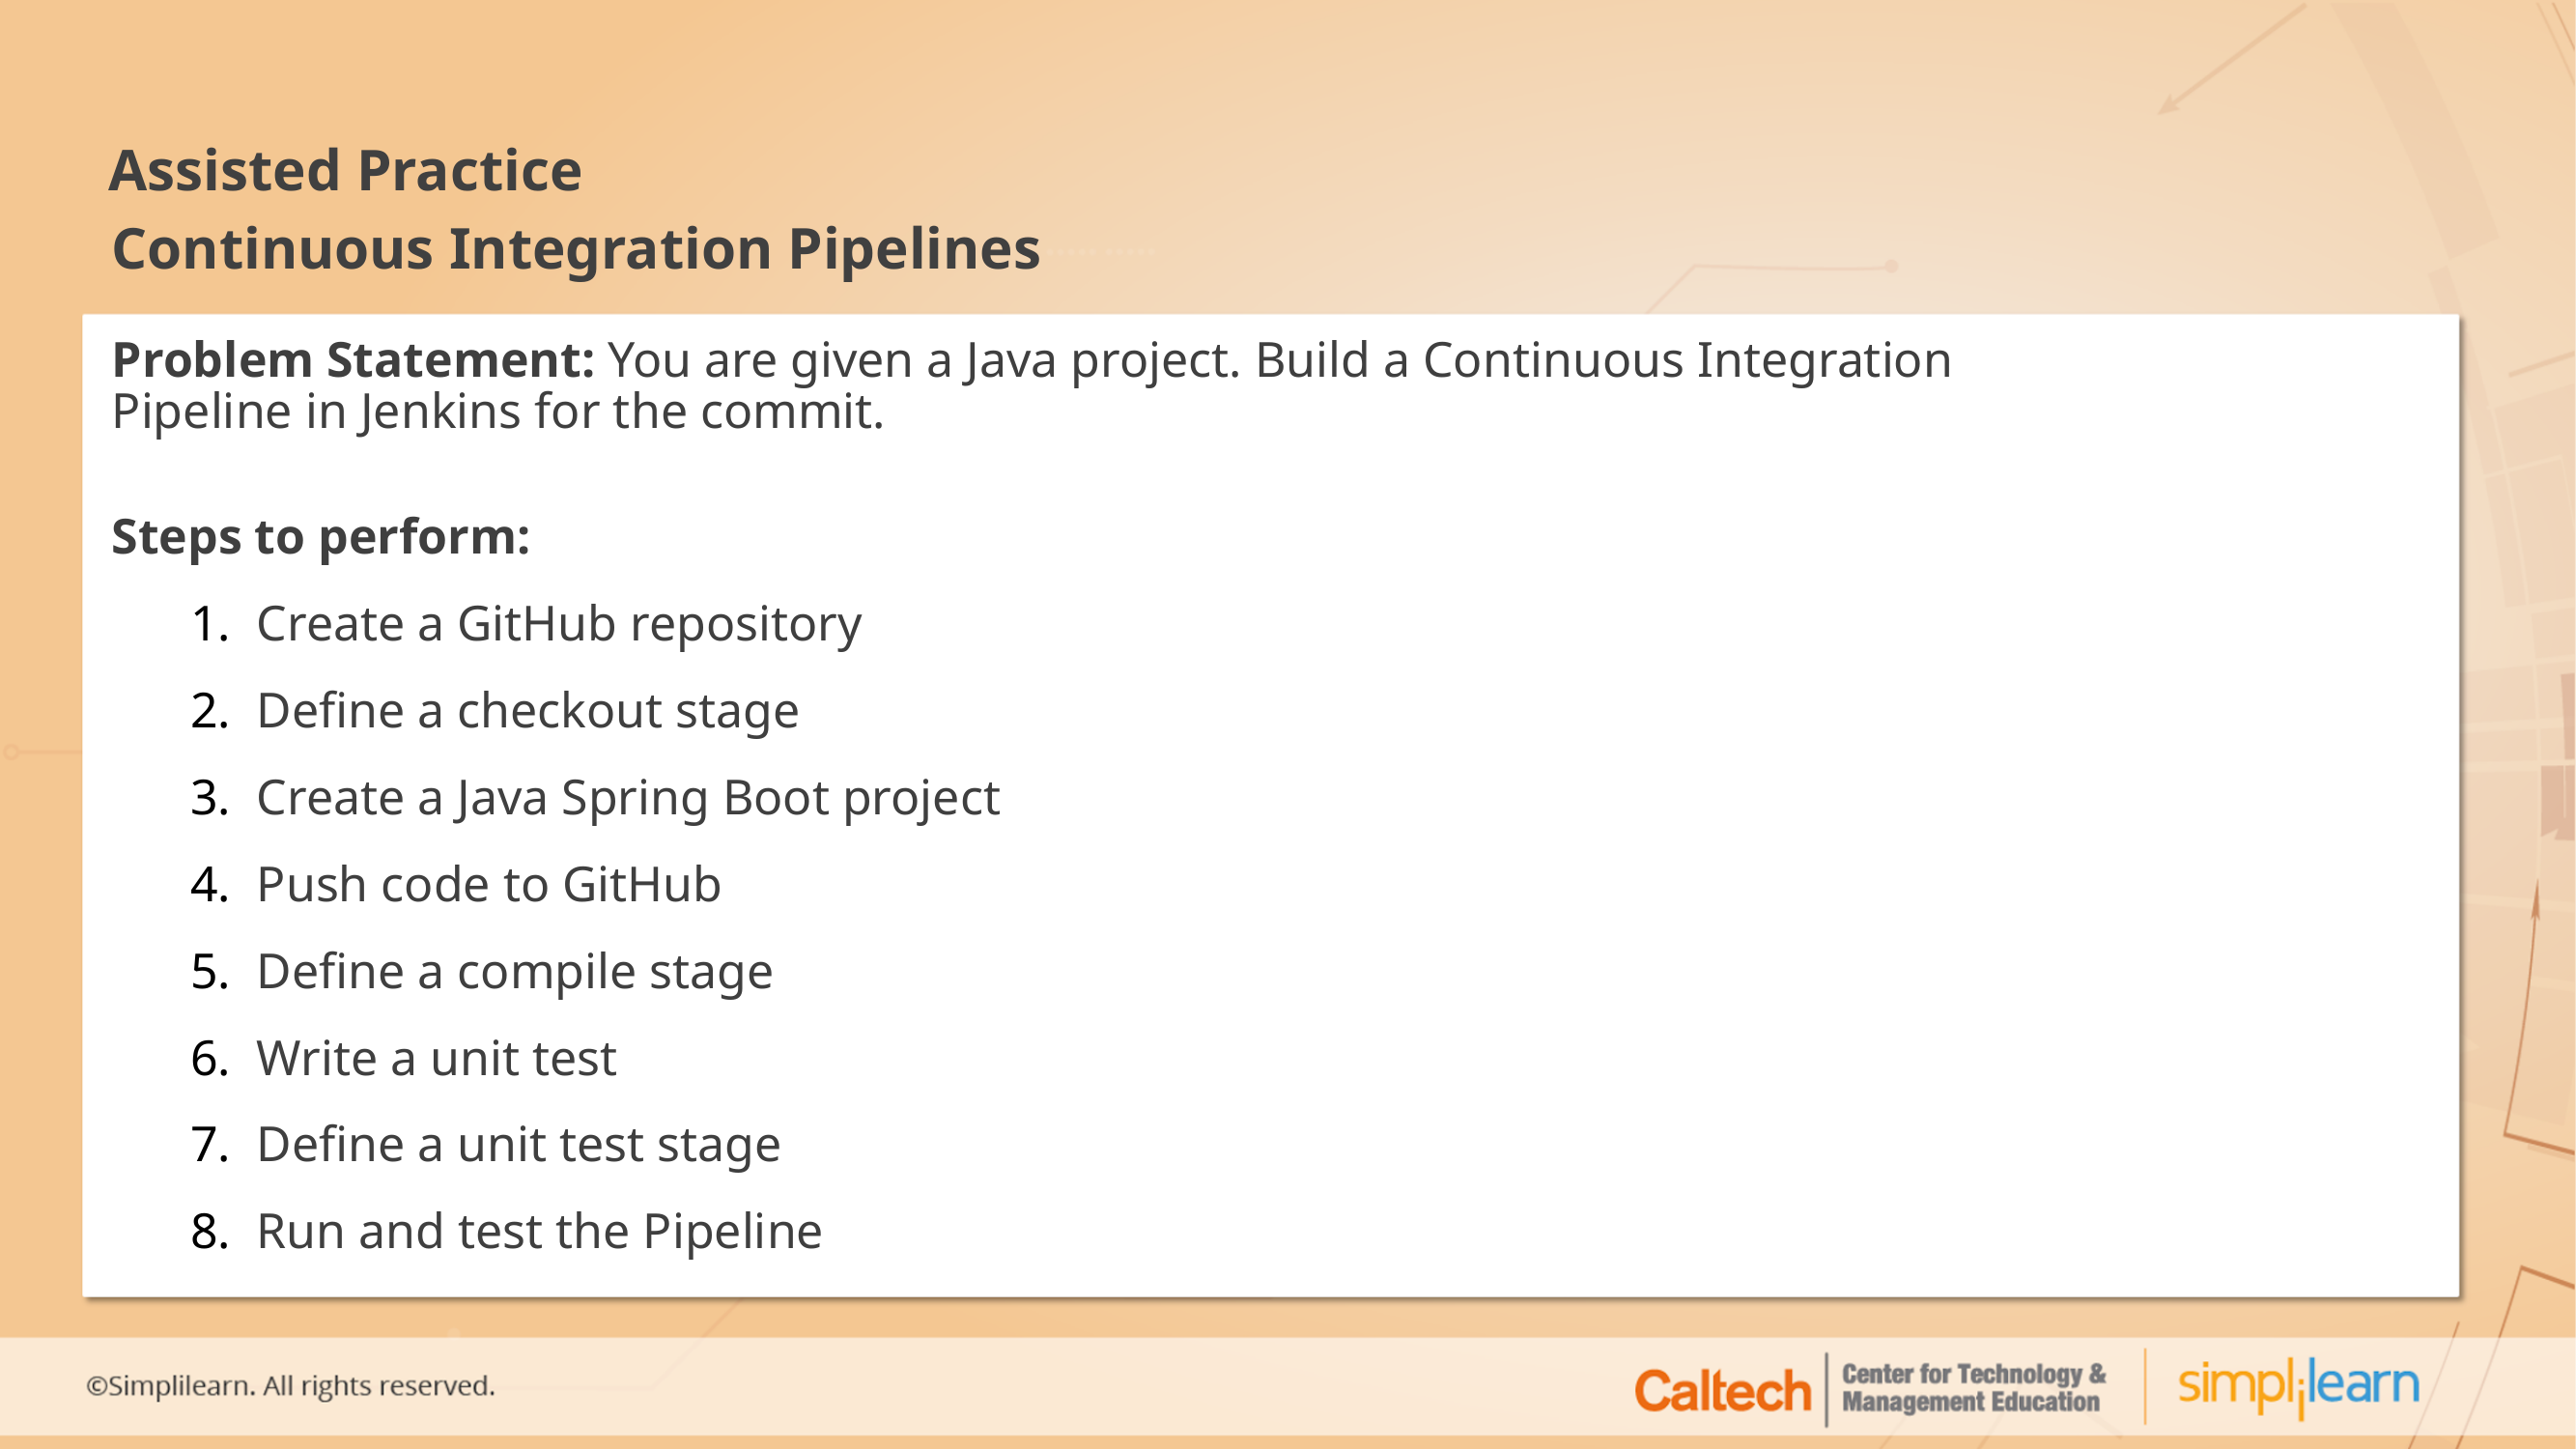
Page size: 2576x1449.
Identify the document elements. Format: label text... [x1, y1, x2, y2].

picture [0, 0, 2576, 1449]
list Problem Statement: You are given a Java project. Build a Continuous Integration Pipeline in Jenkins for the commit. Steps to perform: Create a GitHub repository Define a checkout stage Create a Java Spring Boot project Push code to GitHub Define a compile stage Write a unit test Define a unit test stage Run and test the Pipeline [97, 334, 2071, 1211]
title Continuous Integration Pipelines [97, 198, 1788, 304]
